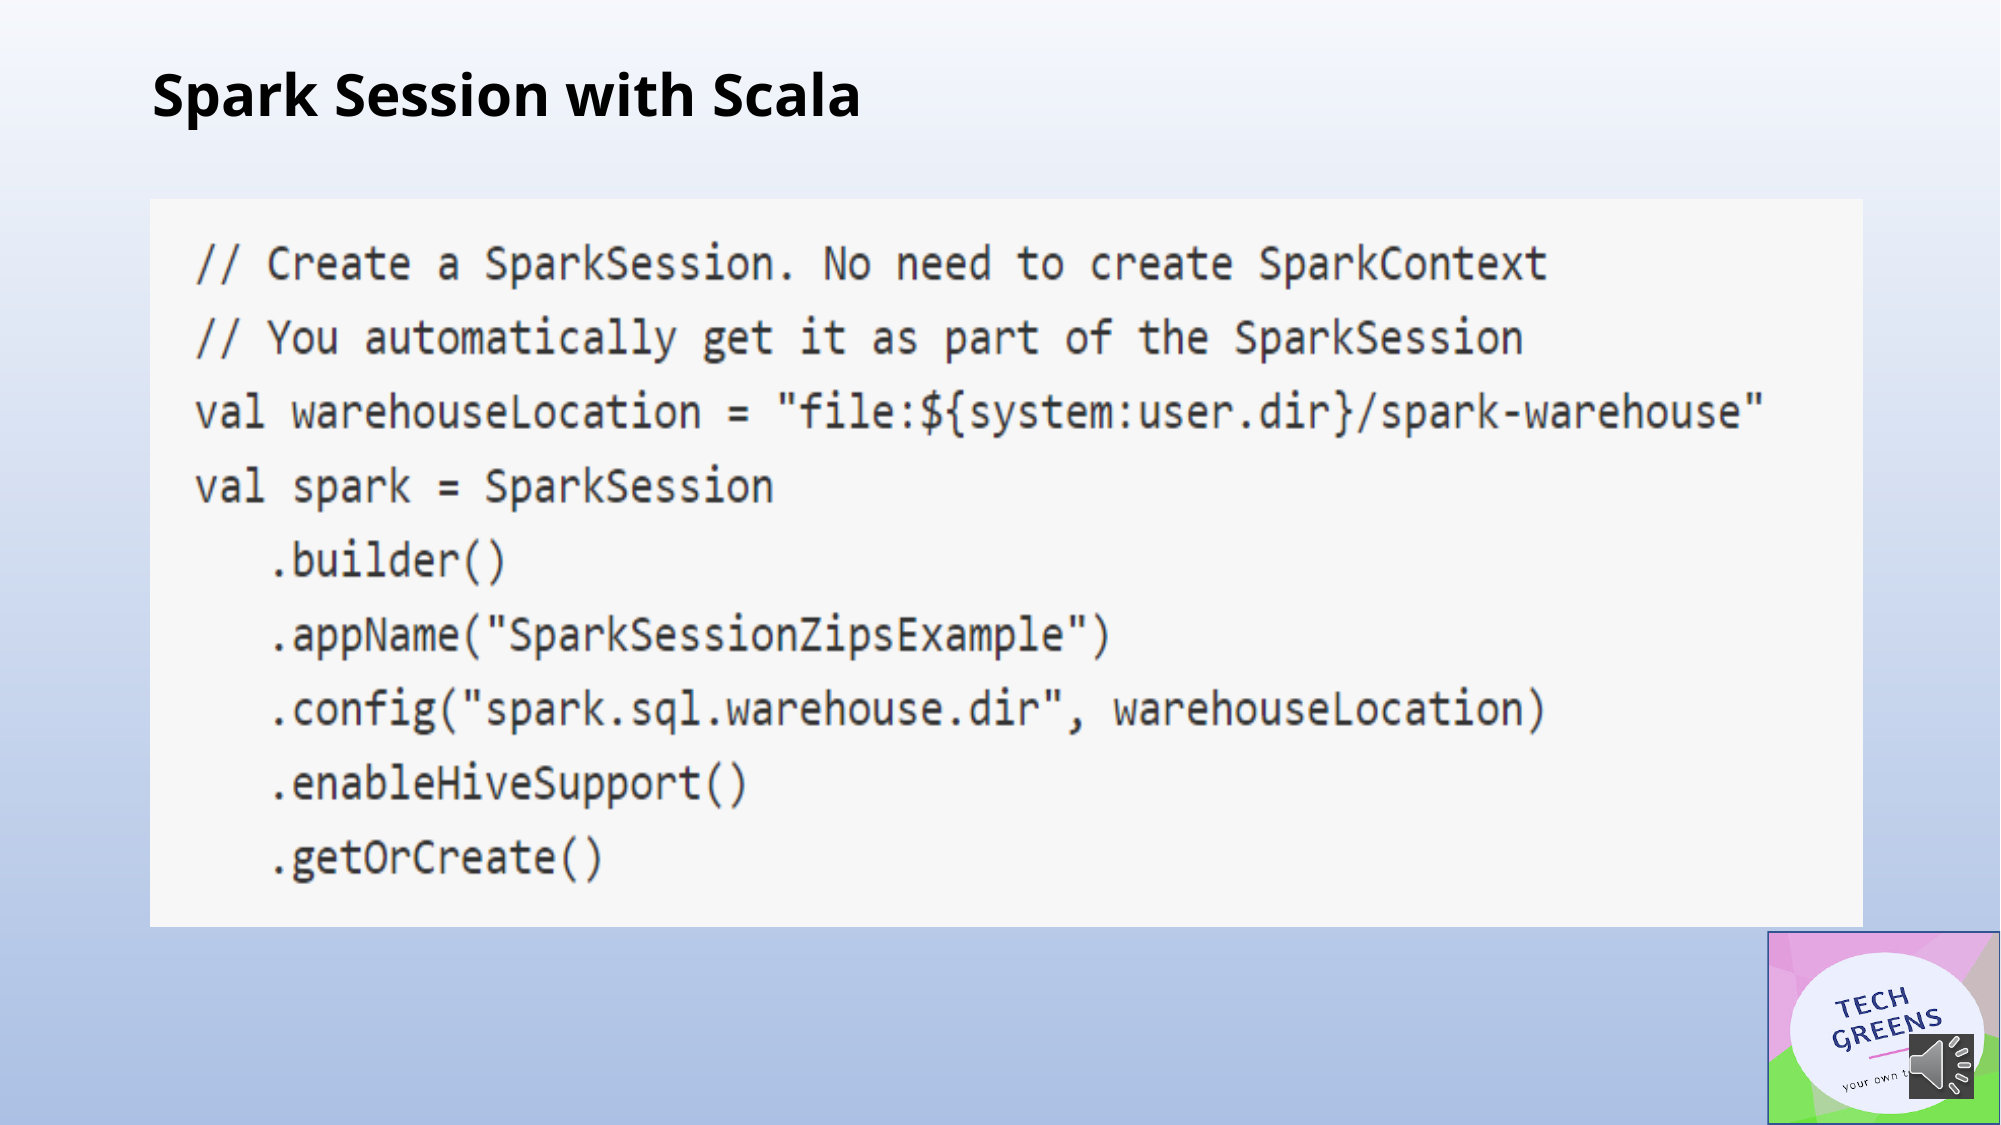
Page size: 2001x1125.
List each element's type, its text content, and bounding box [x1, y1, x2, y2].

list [150, 199, 1863, 927]
title Spark Session with Scala [137, 59, 1863, 135]
picture [1769, 933, 1999, 1123]
